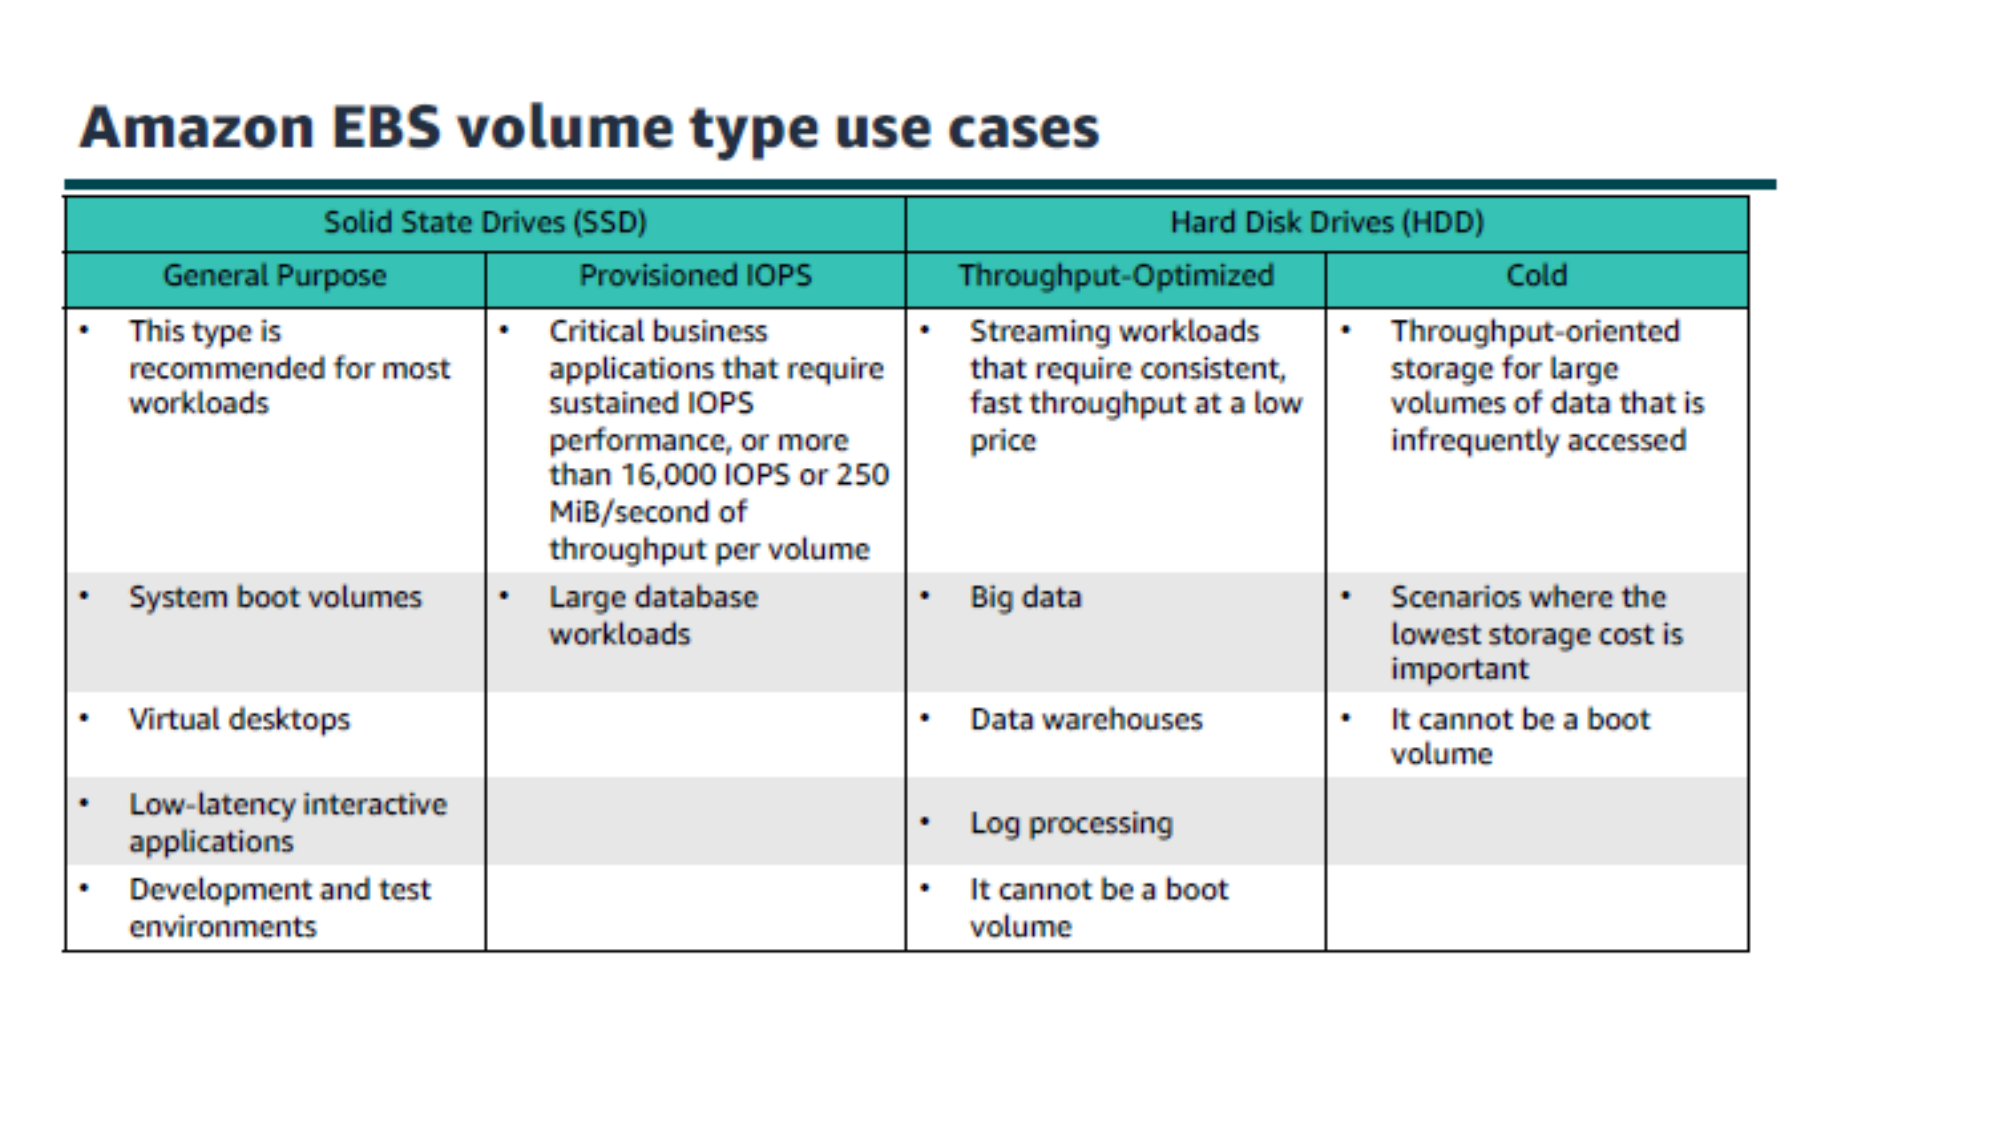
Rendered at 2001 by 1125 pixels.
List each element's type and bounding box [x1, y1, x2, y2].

picture [43, 54, 1788, 973]
